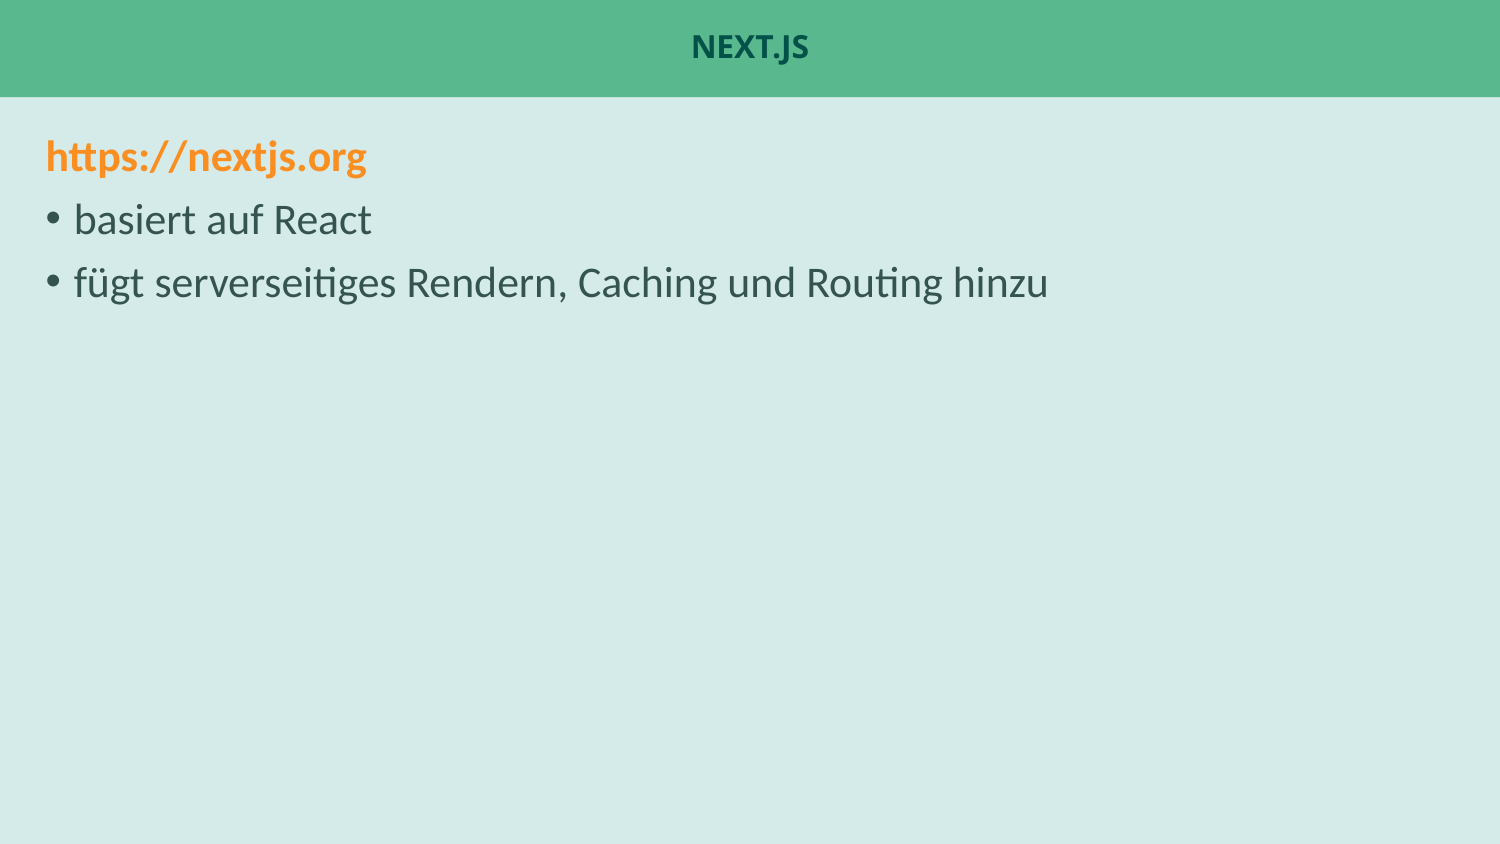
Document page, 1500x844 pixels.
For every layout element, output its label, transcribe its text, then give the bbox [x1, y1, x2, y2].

text_box https://nextjs.org basiert auf React fügt serverseitiges Rendern, Caching und Routing hinzu [30, 126, 1484, 844]
title Next.js [0, 0, 1500, 98]
